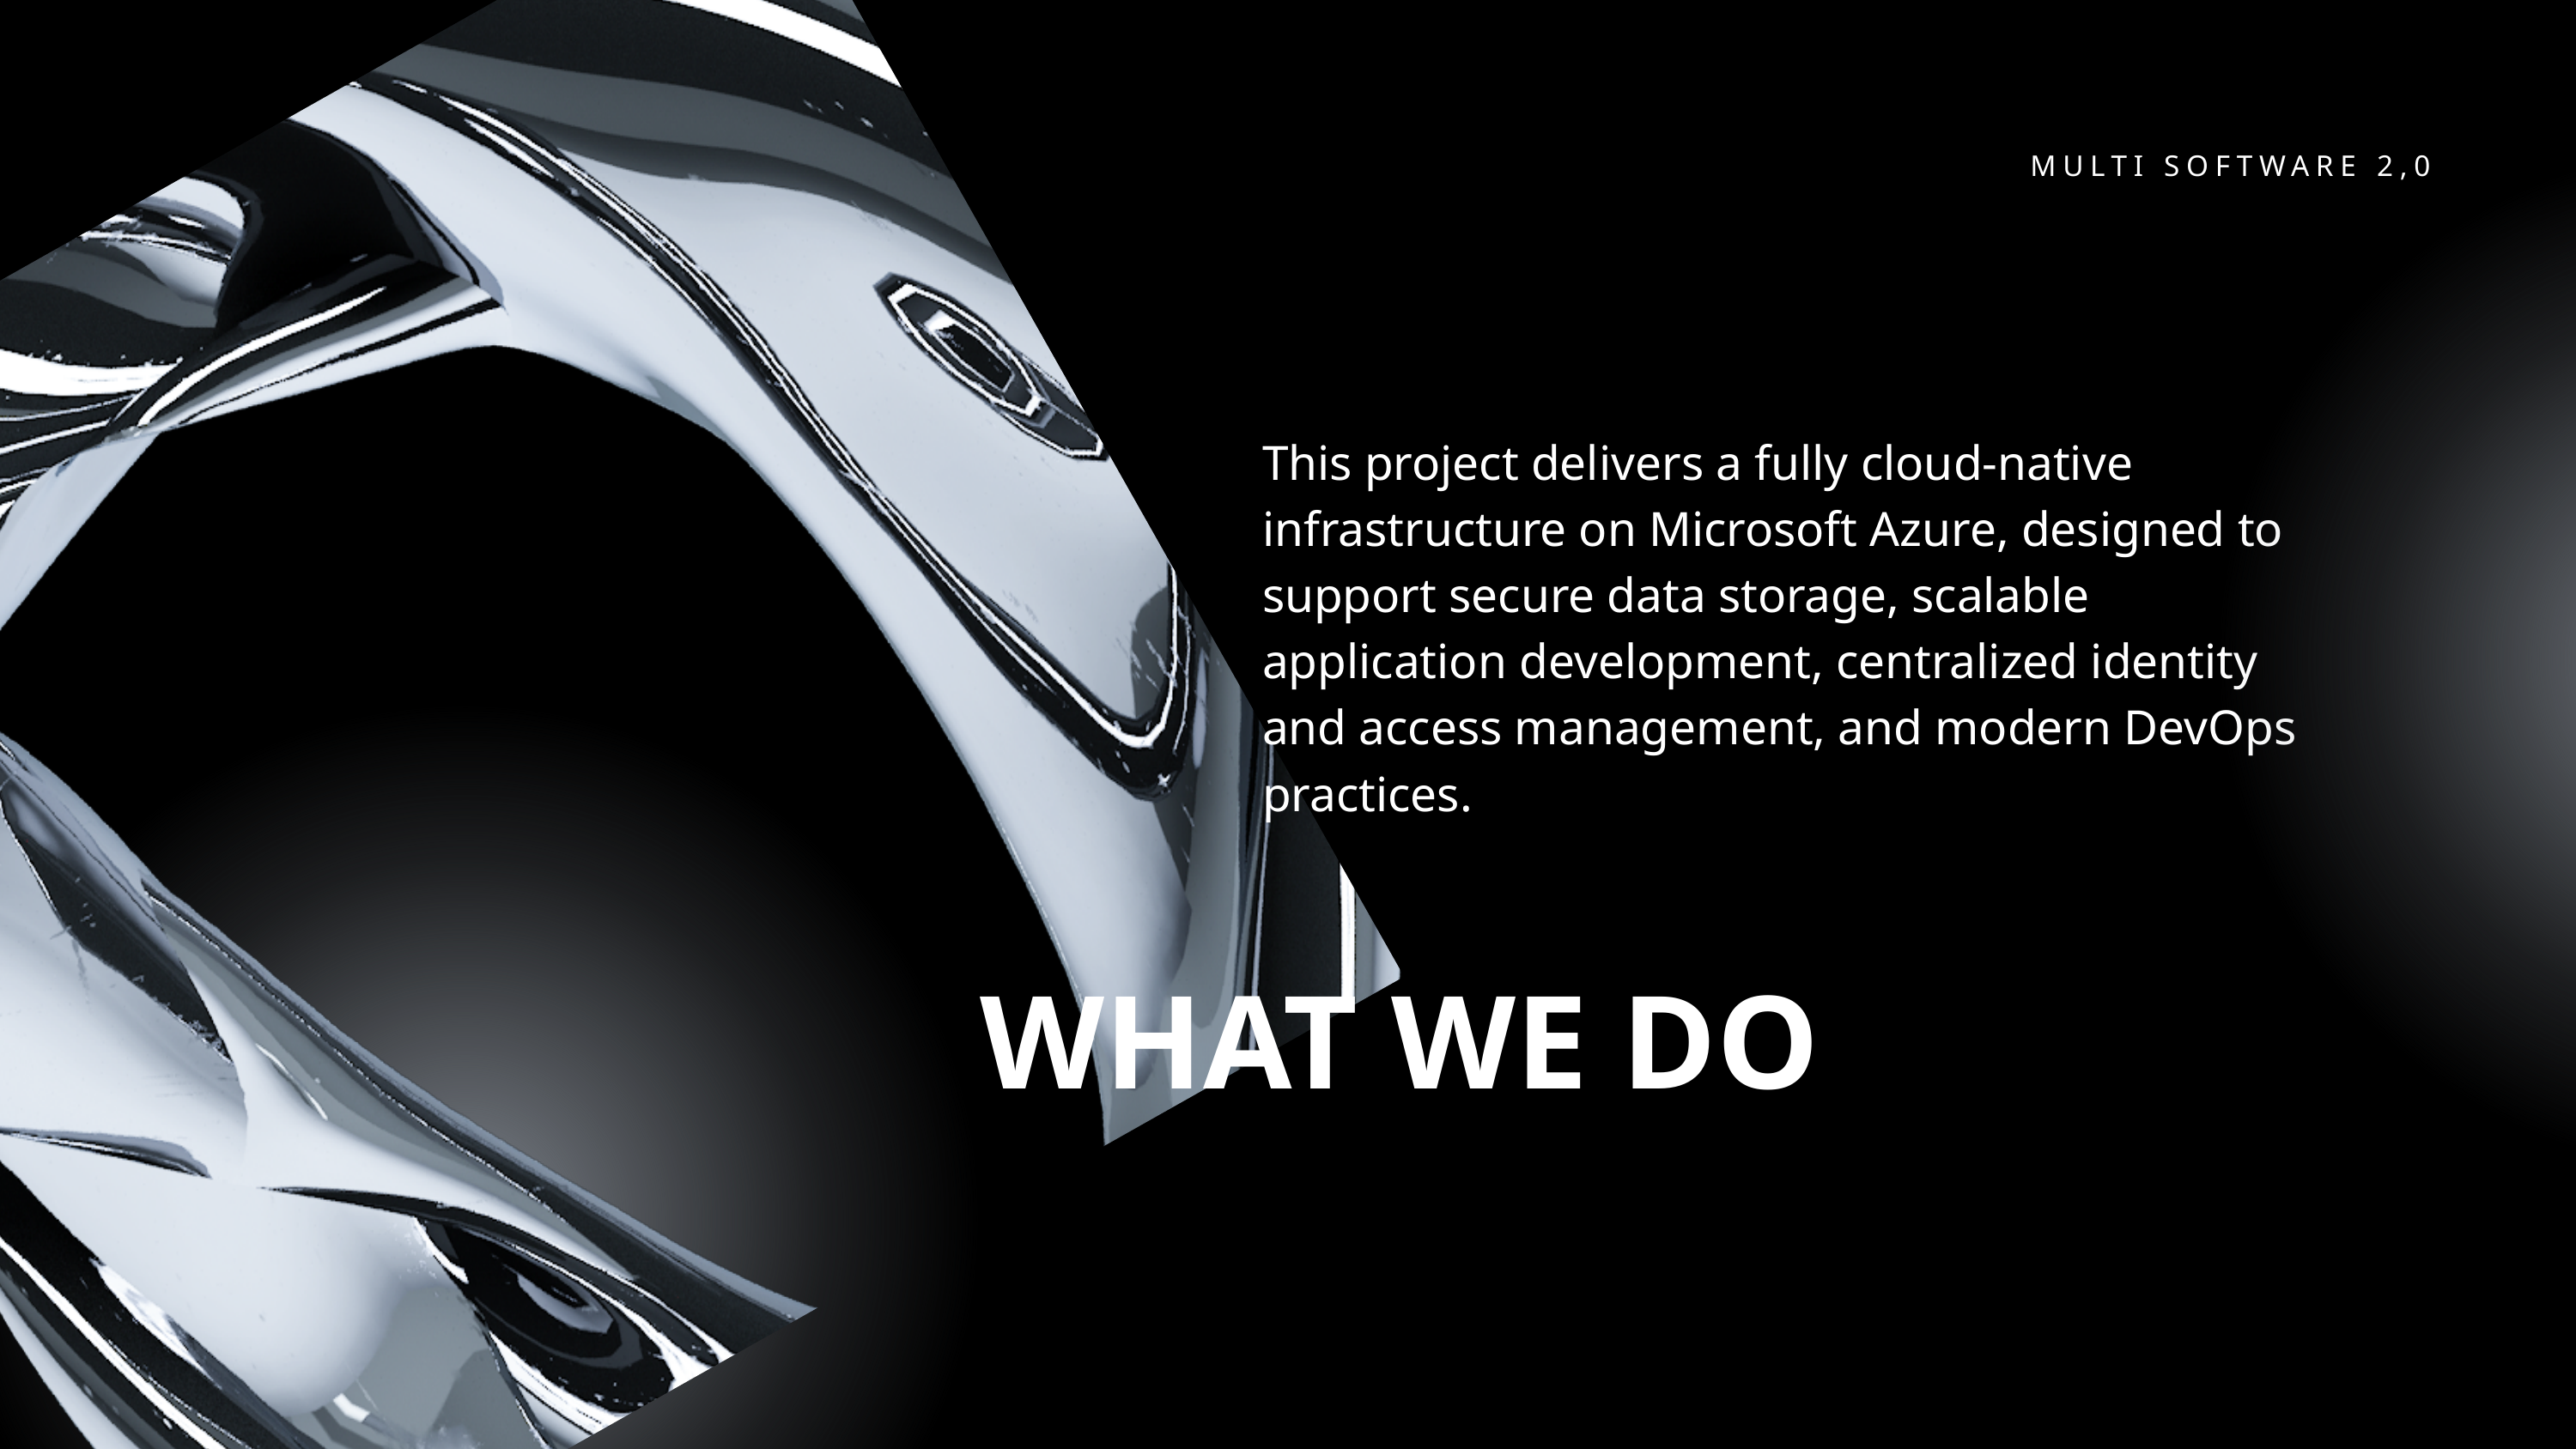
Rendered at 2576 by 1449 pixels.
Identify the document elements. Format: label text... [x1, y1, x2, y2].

text_box MULTI SOFTWARE 2,0 [1735, 139, 2432, 182]
text_box [0, 0, 1400, 1449]
text_box This project delivers a fully cloud-native infrastructure on Microsoft Azure, designed to support secure data storage, scalable application development, centralized identity and access management, and modern DevOps practices. [1261, 423, 2217, 821]
text_box [569, 1216, 981, 1449]
text_box WHAT WE DO [980, 969, 2083, 1115]
text_box [2217, 144, 2576, 1174]
